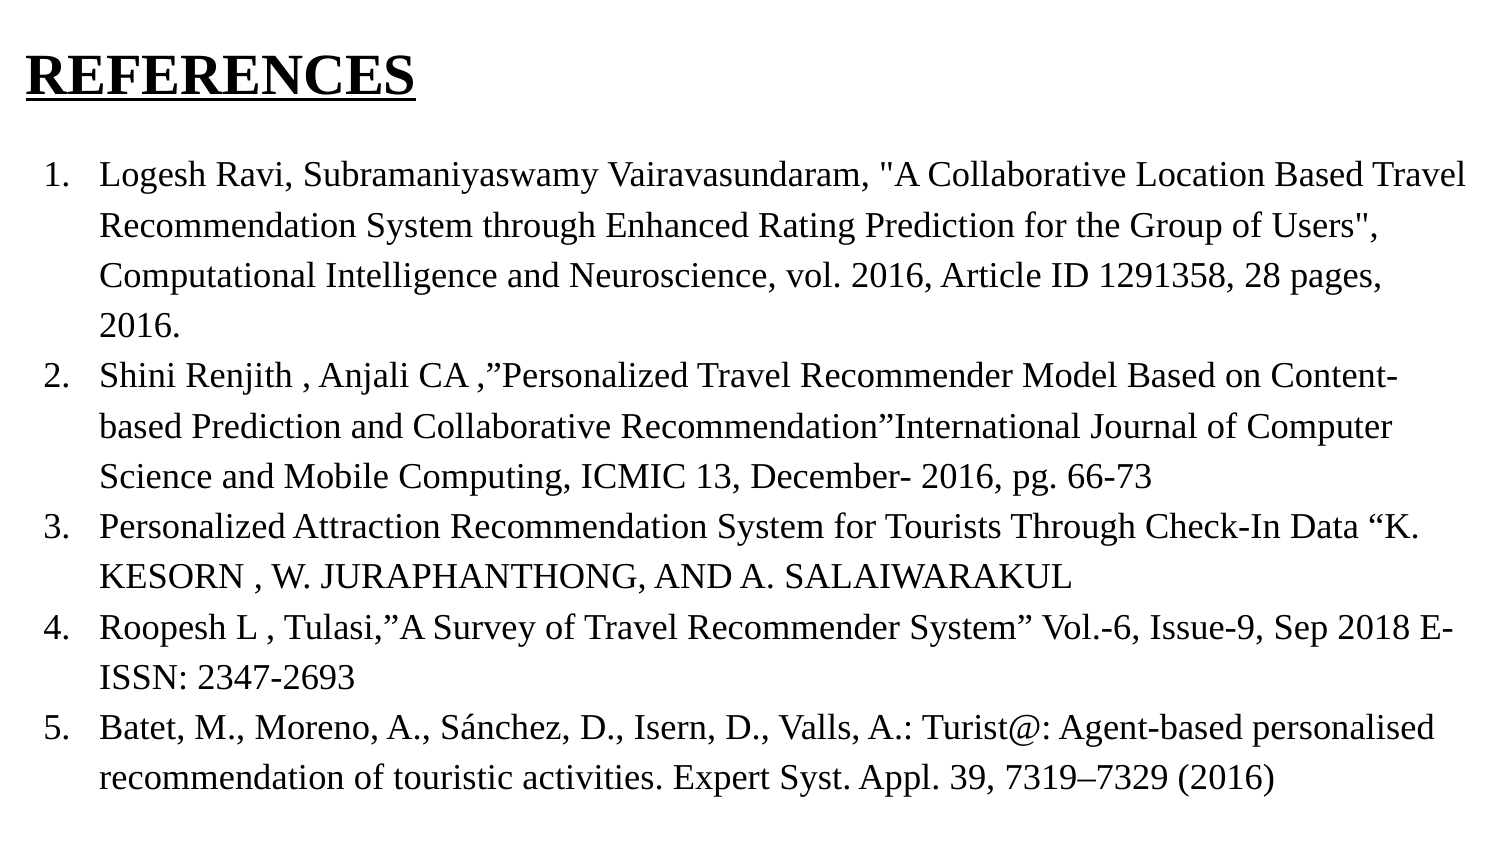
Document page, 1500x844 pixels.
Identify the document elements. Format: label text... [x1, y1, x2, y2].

title REFERENCES [14, 0, 1407, 113]
list Logesh Ravi, Subramaniyaswamy Vairavasundaram, "A Collaborative Location Based Travel Recommendation System through Enhanced Rating Prediction for the Group of Users", Computational Intelligence and Neuroscience, vol. 2016, Article ID 1291358, 28 pages, 2016. Shini Renjith , Anjali CA ,”Personalized Travel Recommender Model Based on Content-based Prediction and Collaborative Recommendation”International Journal of Computer Science and Mobile Computing, ICMIC 13, December- 2016, pg. 66-73 Personalized Attraction Recommendation System for Tourists Through Check-In Data “K. KESORN , W. JURAPHANTHONG, AND A. SALAIWARAKUL Roopesh L , Tulasi,”A Survey of Travel Recommender System” Vol.-6, Issue-9, Sep 2018 E-ISSN: 2347-2693 Batet, M., Moreno, A., Sánchez, D., Isern, D., Valls, A.: Turist@: Agent-based personalised recommendation of touristic activities. Expert Syst. Appl. 39, 7319–7329 (2016) [24, 138, 1476, 814]
